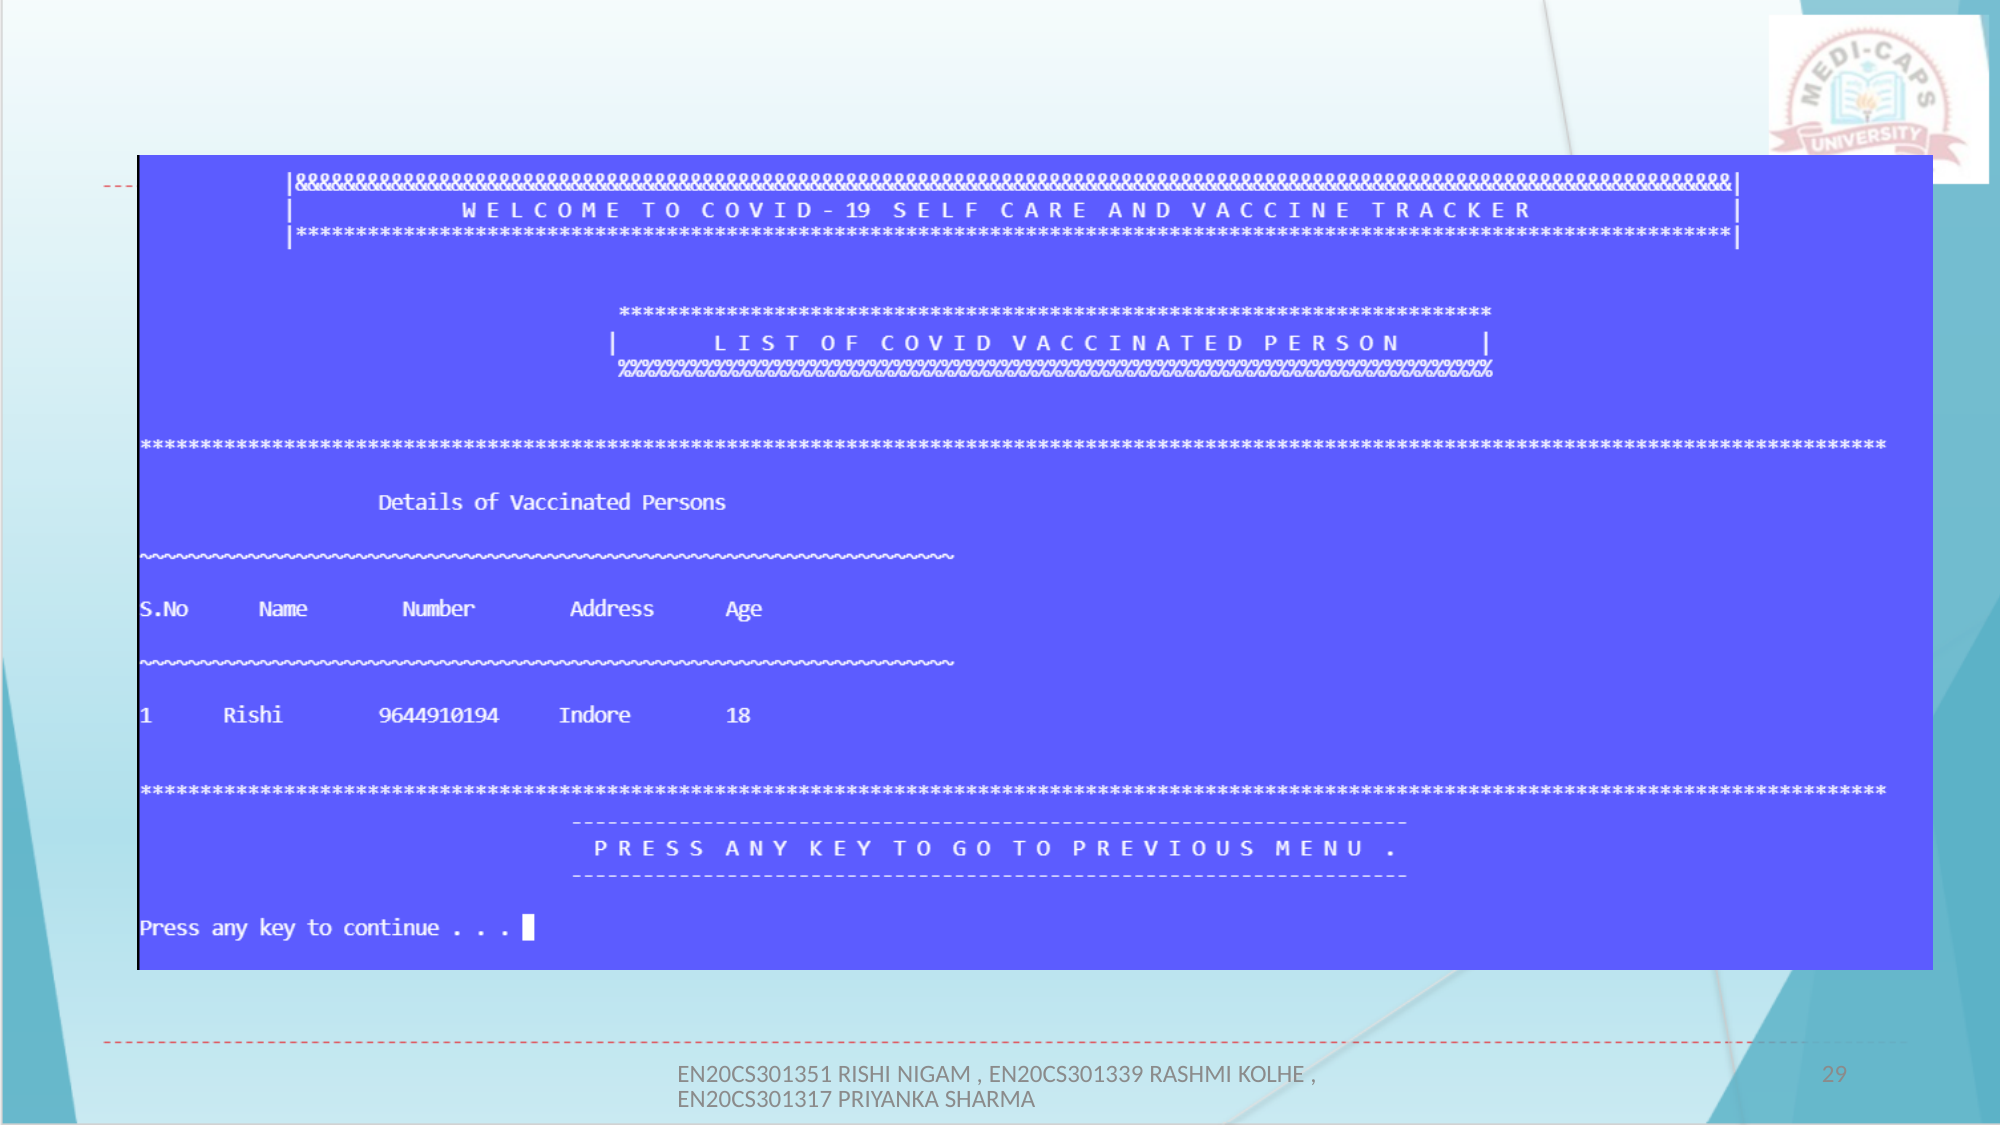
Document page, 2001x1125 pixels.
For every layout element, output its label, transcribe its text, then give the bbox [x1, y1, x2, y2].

slide_number 29 [1412, 1042, 1863, 1103]
text_box Front Page [0, 0, 2000, 1125]
footer EN20CS301351 RISHI NIGAM , EN20CS301339 RASHMI KOLHE , EN20CS301317 PRIYANKA SHARMA [662, 1042, 1338, 1103]
picture [137, 155, 1933, 970]
